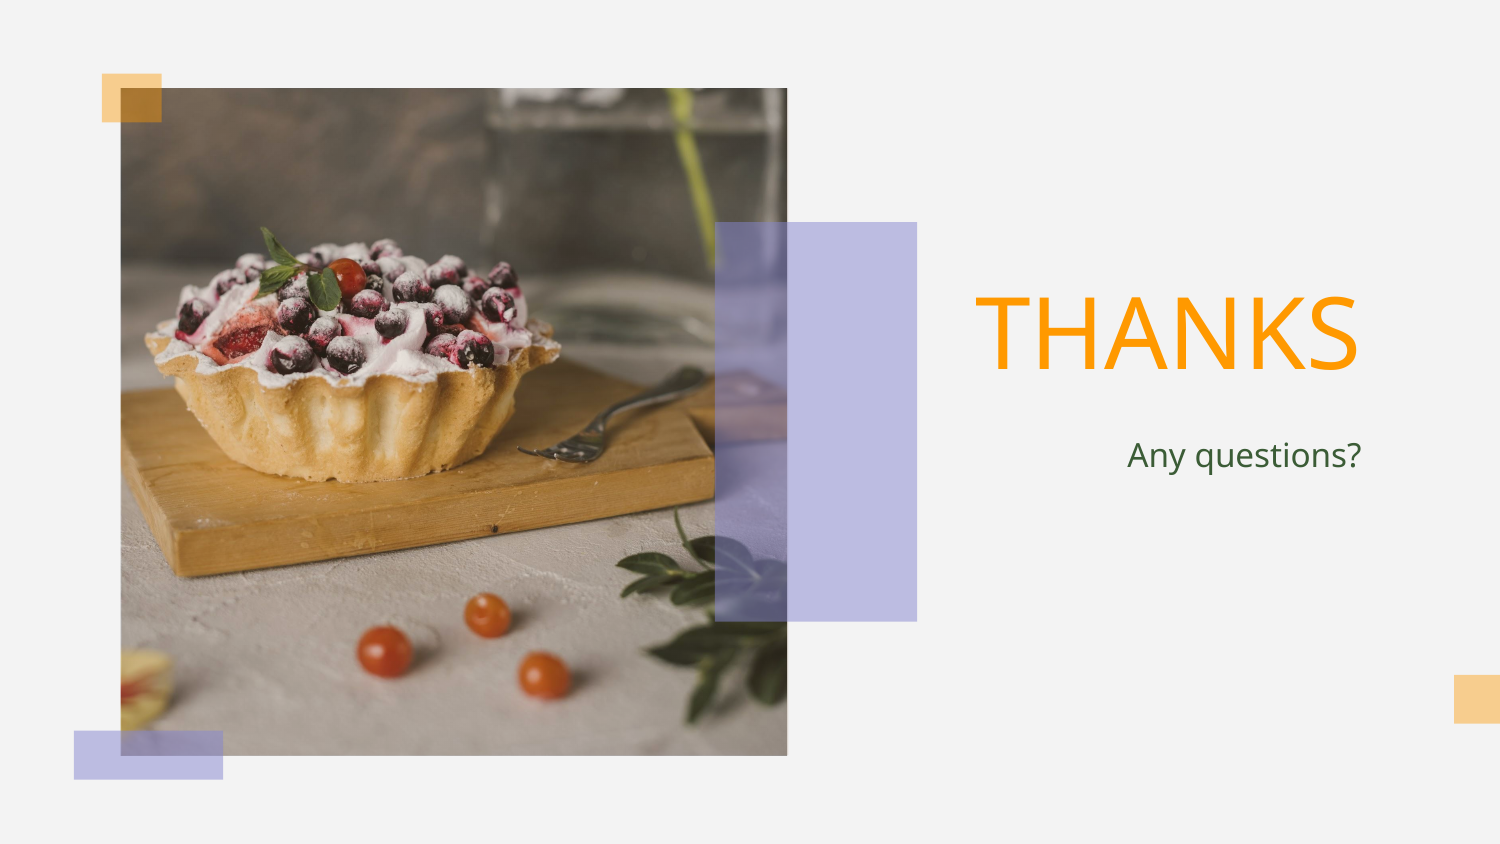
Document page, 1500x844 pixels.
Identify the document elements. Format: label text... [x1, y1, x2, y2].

text_box [101, 73, 162, 123]
subtitle Any questions? [918, 419, 1377, 476]
picture [120, 88, 788, 756]
text_box [73, 730, 224, 780]
title THANKS [918, 264, 1377, 405]
text_box [792, 222, 918, 622]
text_box [1454, 674, 1500, 724]
